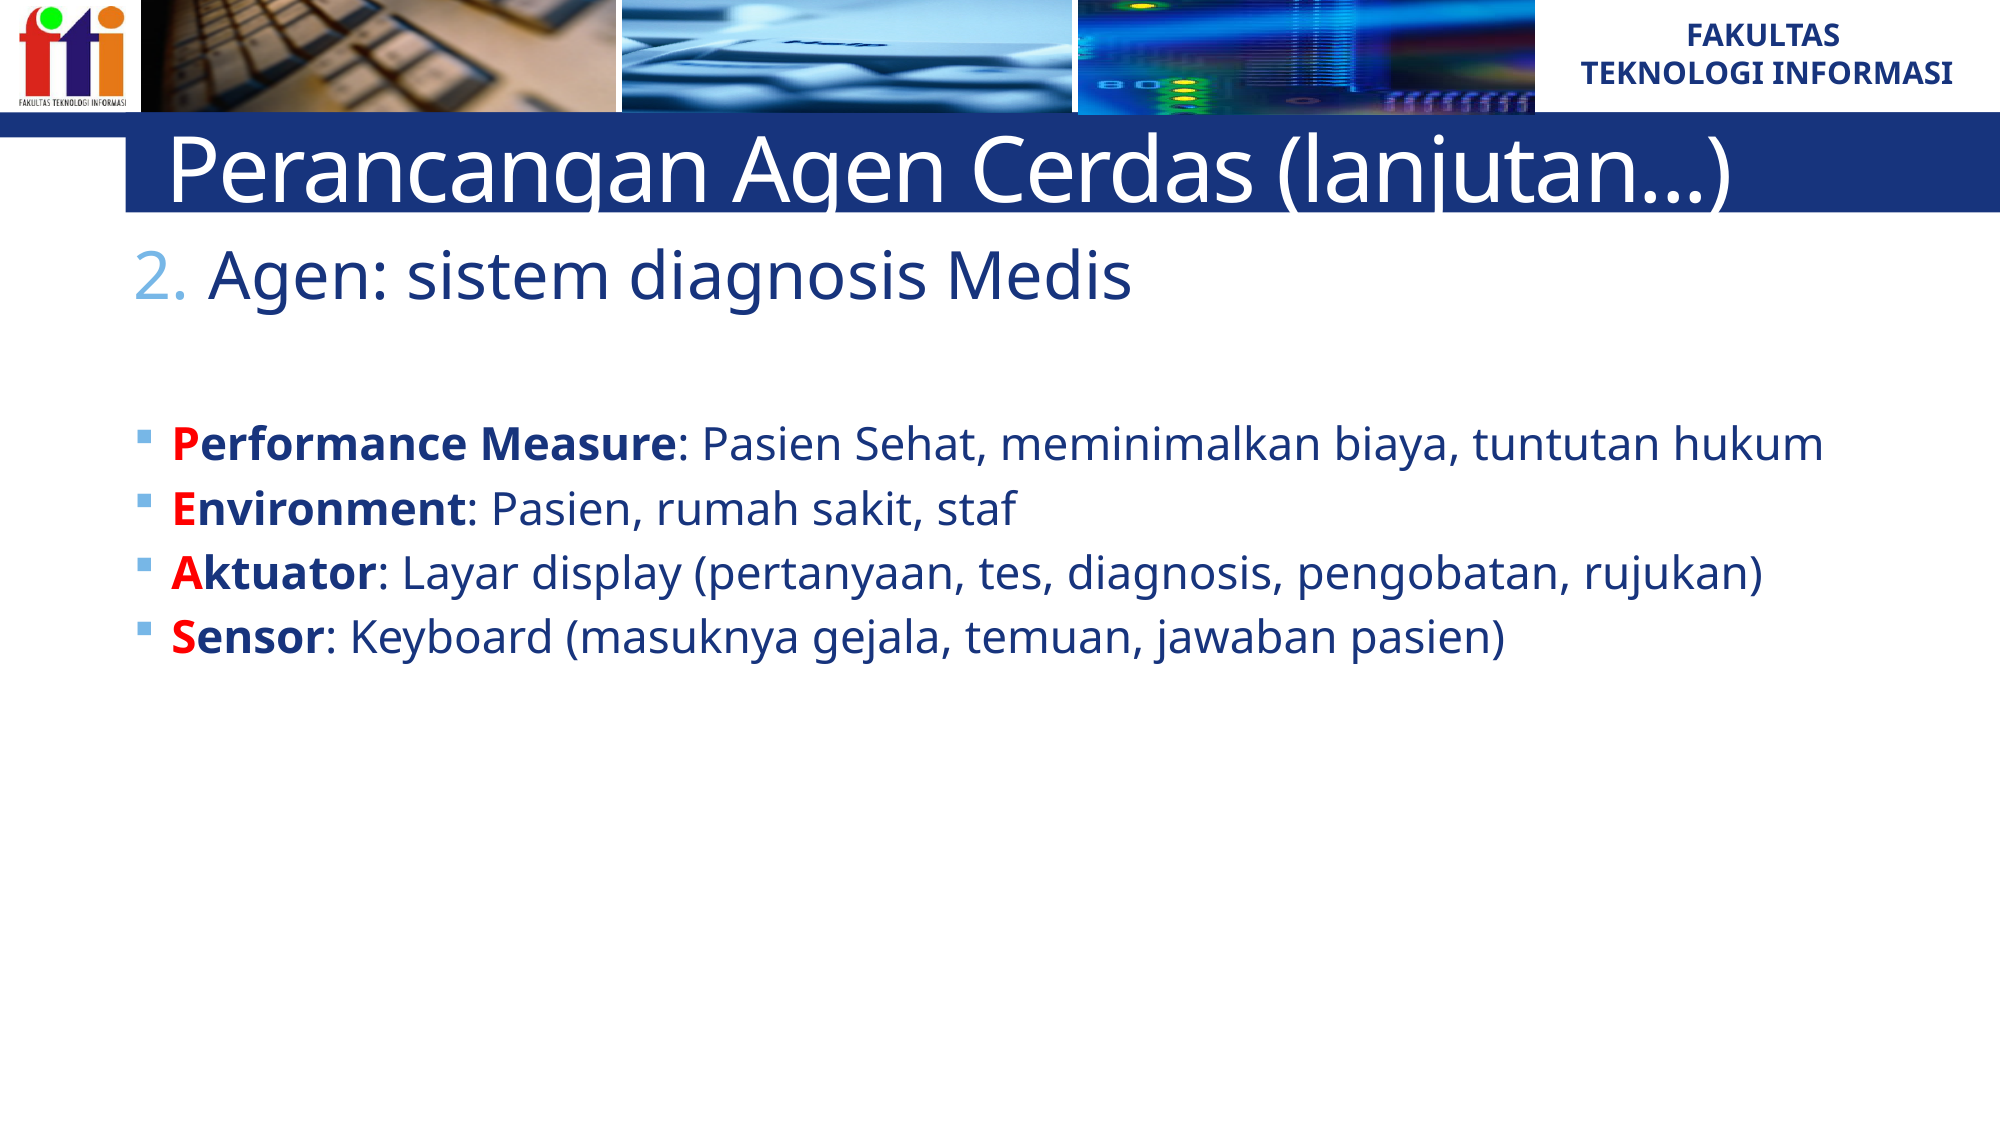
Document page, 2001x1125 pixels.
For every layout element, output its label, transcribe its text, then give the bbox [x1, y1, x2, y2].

picture [622, 0, 1072, 113]
picture [141, 0, 616, 112]
picture [19, 6, 126, 106]
picture [1078, 0, 1535, 115]
title Perancangan Agen Cerdas (lanjutan...) [149, 119, 1934, 213]
list Agen: sistem diagnosis Medis Performance Measure: Pasien Sehat, meminimalkan biaya, tuntutan hukum Environment: Pasien, rumah sakit, staf Aktuator: Layar display (pertanyaan, tes, diagnosis, pengobatan, rujukan) Sensor: Keyboard (masuknya gejala, temuan, jawaban pasien) [99, 224, 1901, 1038]
